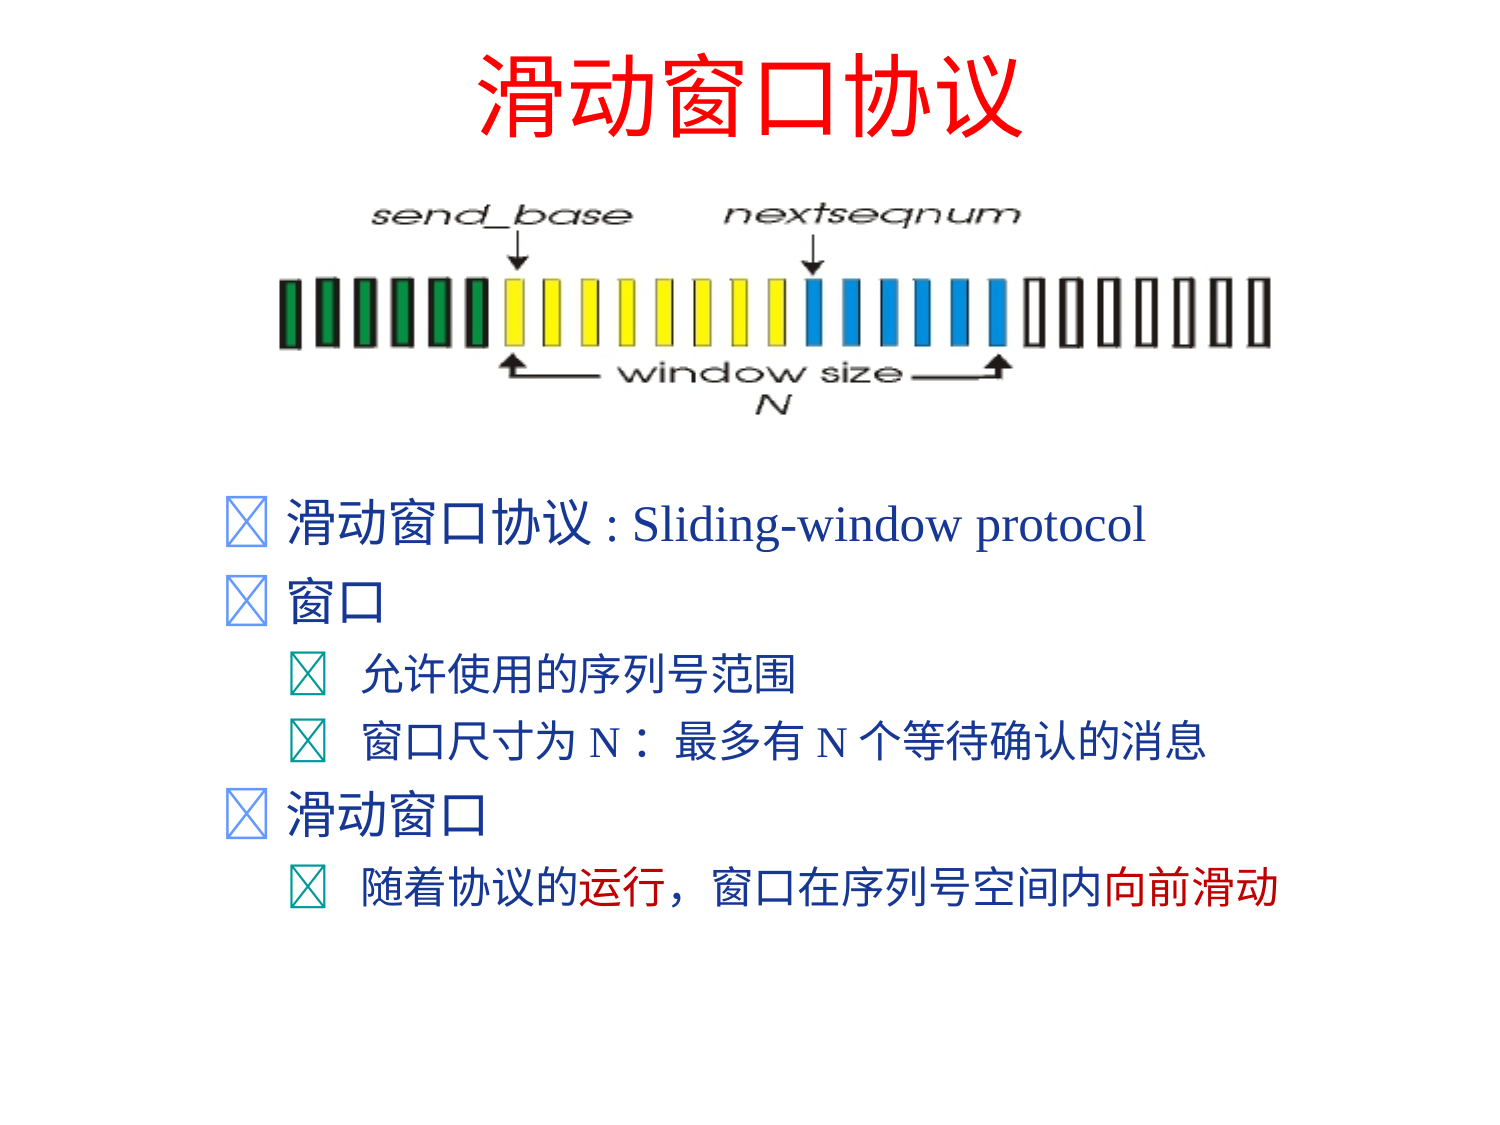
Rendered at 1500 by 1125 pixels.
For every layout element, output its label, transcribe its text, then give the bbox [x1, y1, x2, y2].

title 滑动窗口协议 [0, 0, 1500, 188]
picture [276, 199, 1311, 418]
text_box 滑动窗口协议: Sliding-window protocol 窗口  允许使用的序列号范围  窗口尺寸为N：最多有N个等待确认的消息 滑动窗口  随着协议的运行，窗口在序列号空间内向前滑动 [221, 243, 1279, 941]
